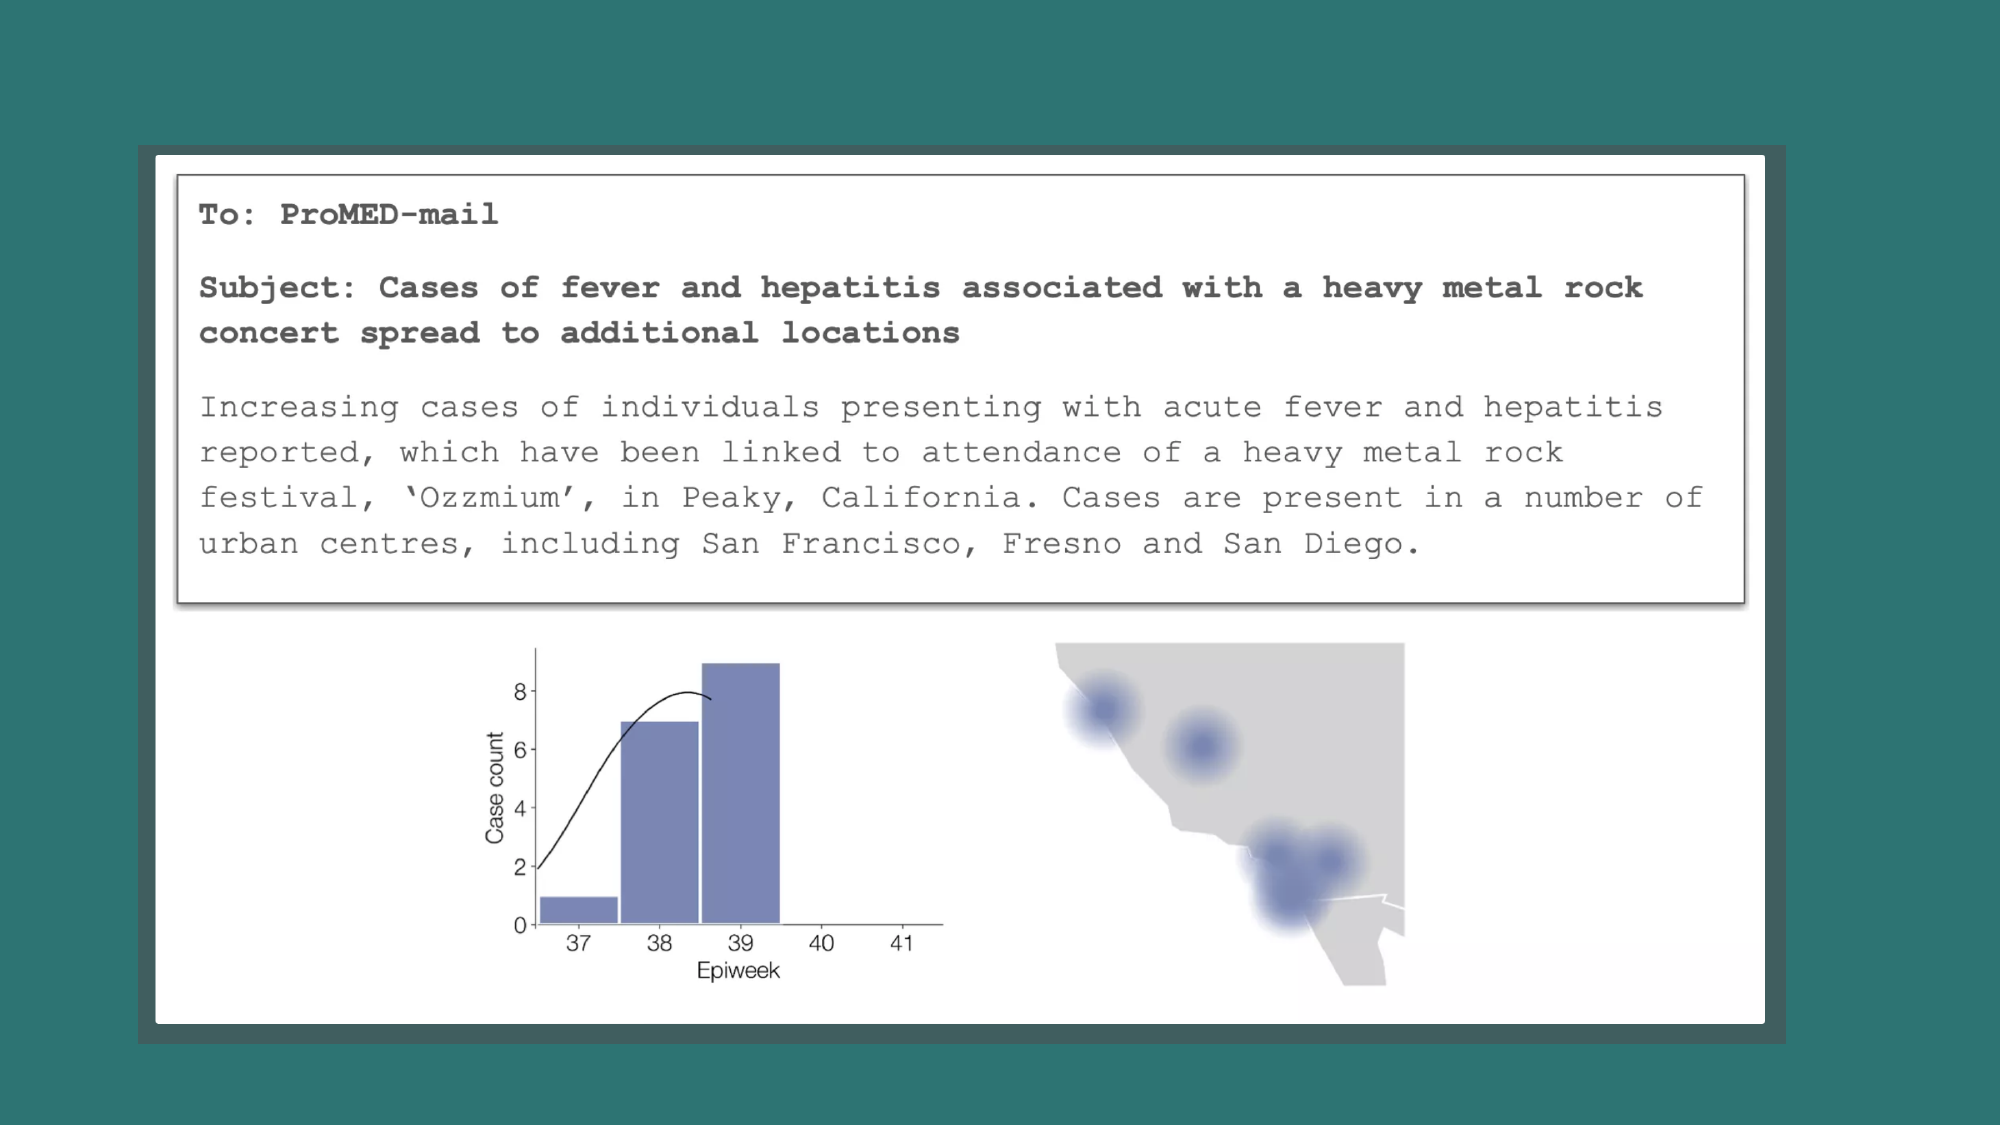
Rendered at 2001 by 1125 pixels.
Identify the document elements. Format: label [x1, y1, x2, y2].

list [138, 145, 1786, 1044]
